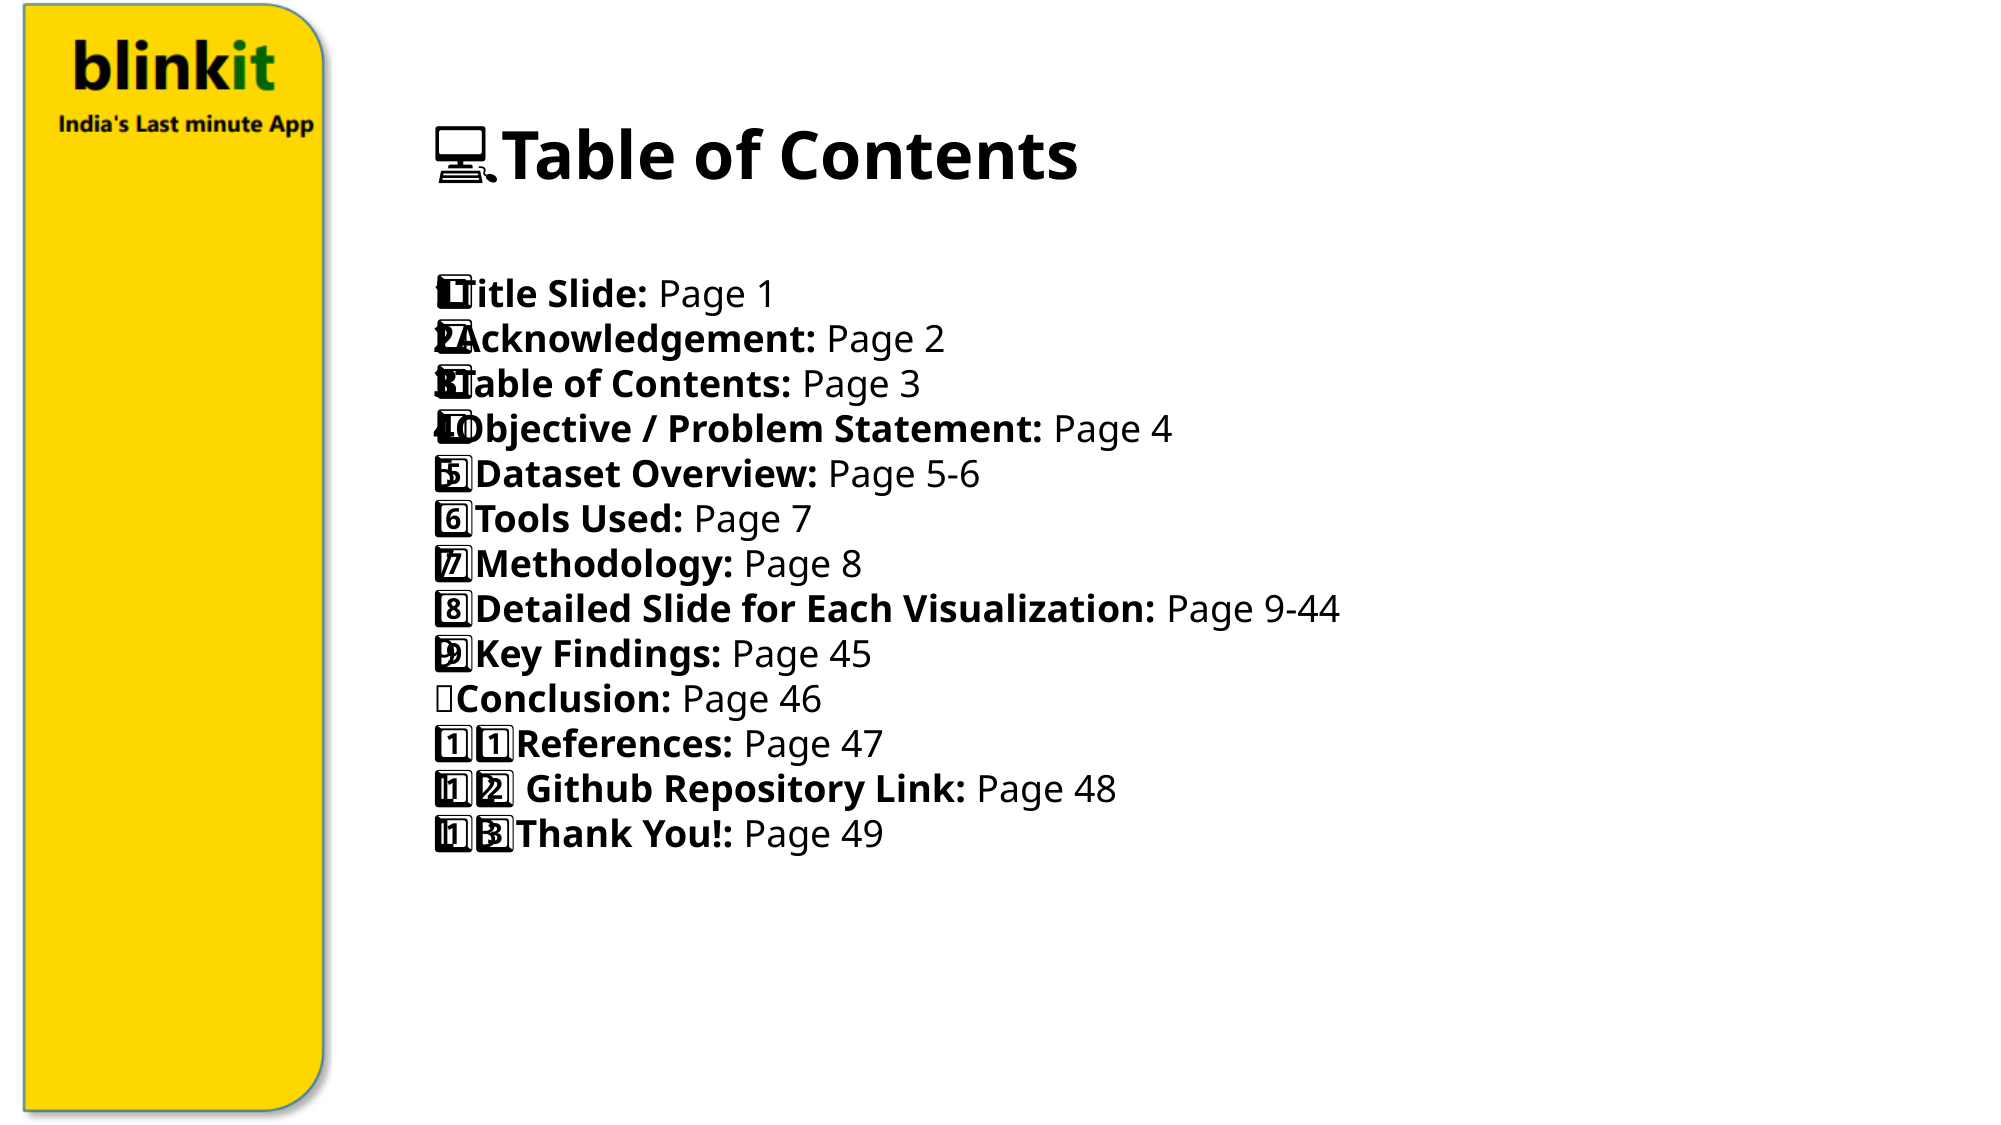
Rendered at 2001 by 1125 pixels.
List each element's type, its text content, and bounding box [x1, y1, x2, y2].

text_box 1️⃣Title Slide: Page 1 2️⃣Acknowledgement: Page 2 3️⃣Table of Contents: Page 3 4️⃣Objective / Problem Statement: Page 4 5️⃣Dataset Overview: Page 5-6 6️⃣Tools Used: Page 7 7️⃣Methodology: Page 8 8️⃣Detailed Slide for Each Visualization: Page 9-44 9️⃣Key Findings: Page 45 🔟Conclusion: Page 46 1️⃣1️⃣References: Page 47 1️⃣2️⃣ Github Repository Link: Page 48 1️⃣3️⃣Thank You!: Page 49 [418, 262, 1397, 863]
picture [20, 0, 332, 1125]
text_box 💻Table of Contents [418, 105, 1230, 201]
